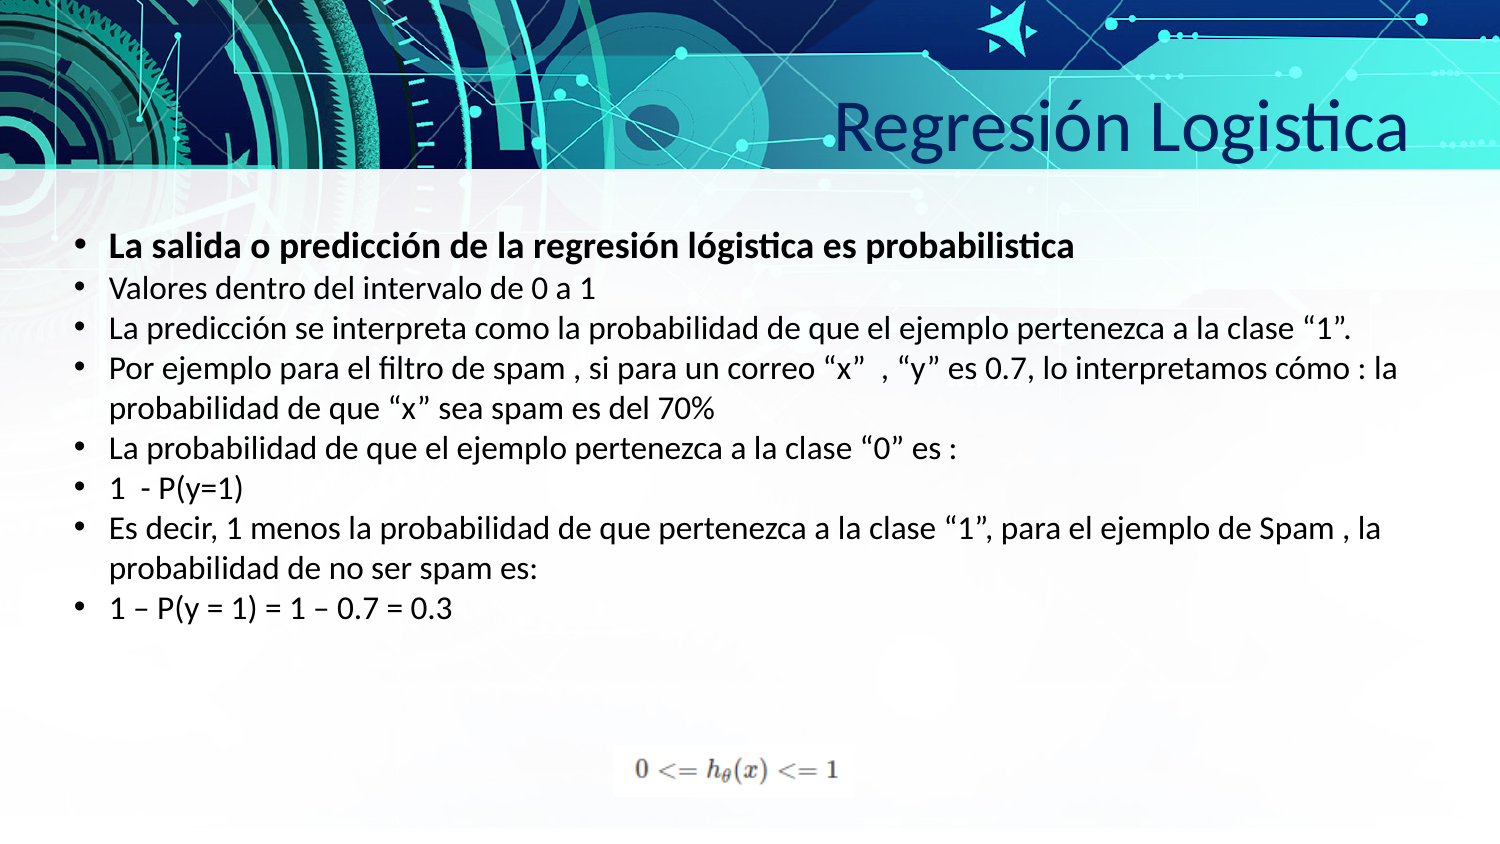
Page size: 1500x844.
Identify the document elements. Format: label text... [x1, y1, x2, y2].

text_box La salida o predicción de la regresión lógistica es probabilistica Valores dentro del intervalo de 0 a 1 La predicción se interpreta como la probabilidad de que el ejemplo pertenezca a la clase “1”. Por ejemplo para el filtro de spam , si para un correo “x” , “y” es 0.7, lo interpretamos cómo : la probabilidad de que “x” sea spam es del 70% La probabilidad de que el ejemplo pertenezca a la clase “0” es : 1 - P(y=1) Es decir, 1 menos la probabilidad de que pertenezca a la clase “1”, para el ejemplo de Spam , la probabilidad de no ser spam es: 1 – P(y = 1) = 1 – 0.7 = 0.3 [73, 221, 1426, 797]
picture [0, 0, 1500, 844]
text_box Regresión Logistica [73, 71, 1426, 171]
